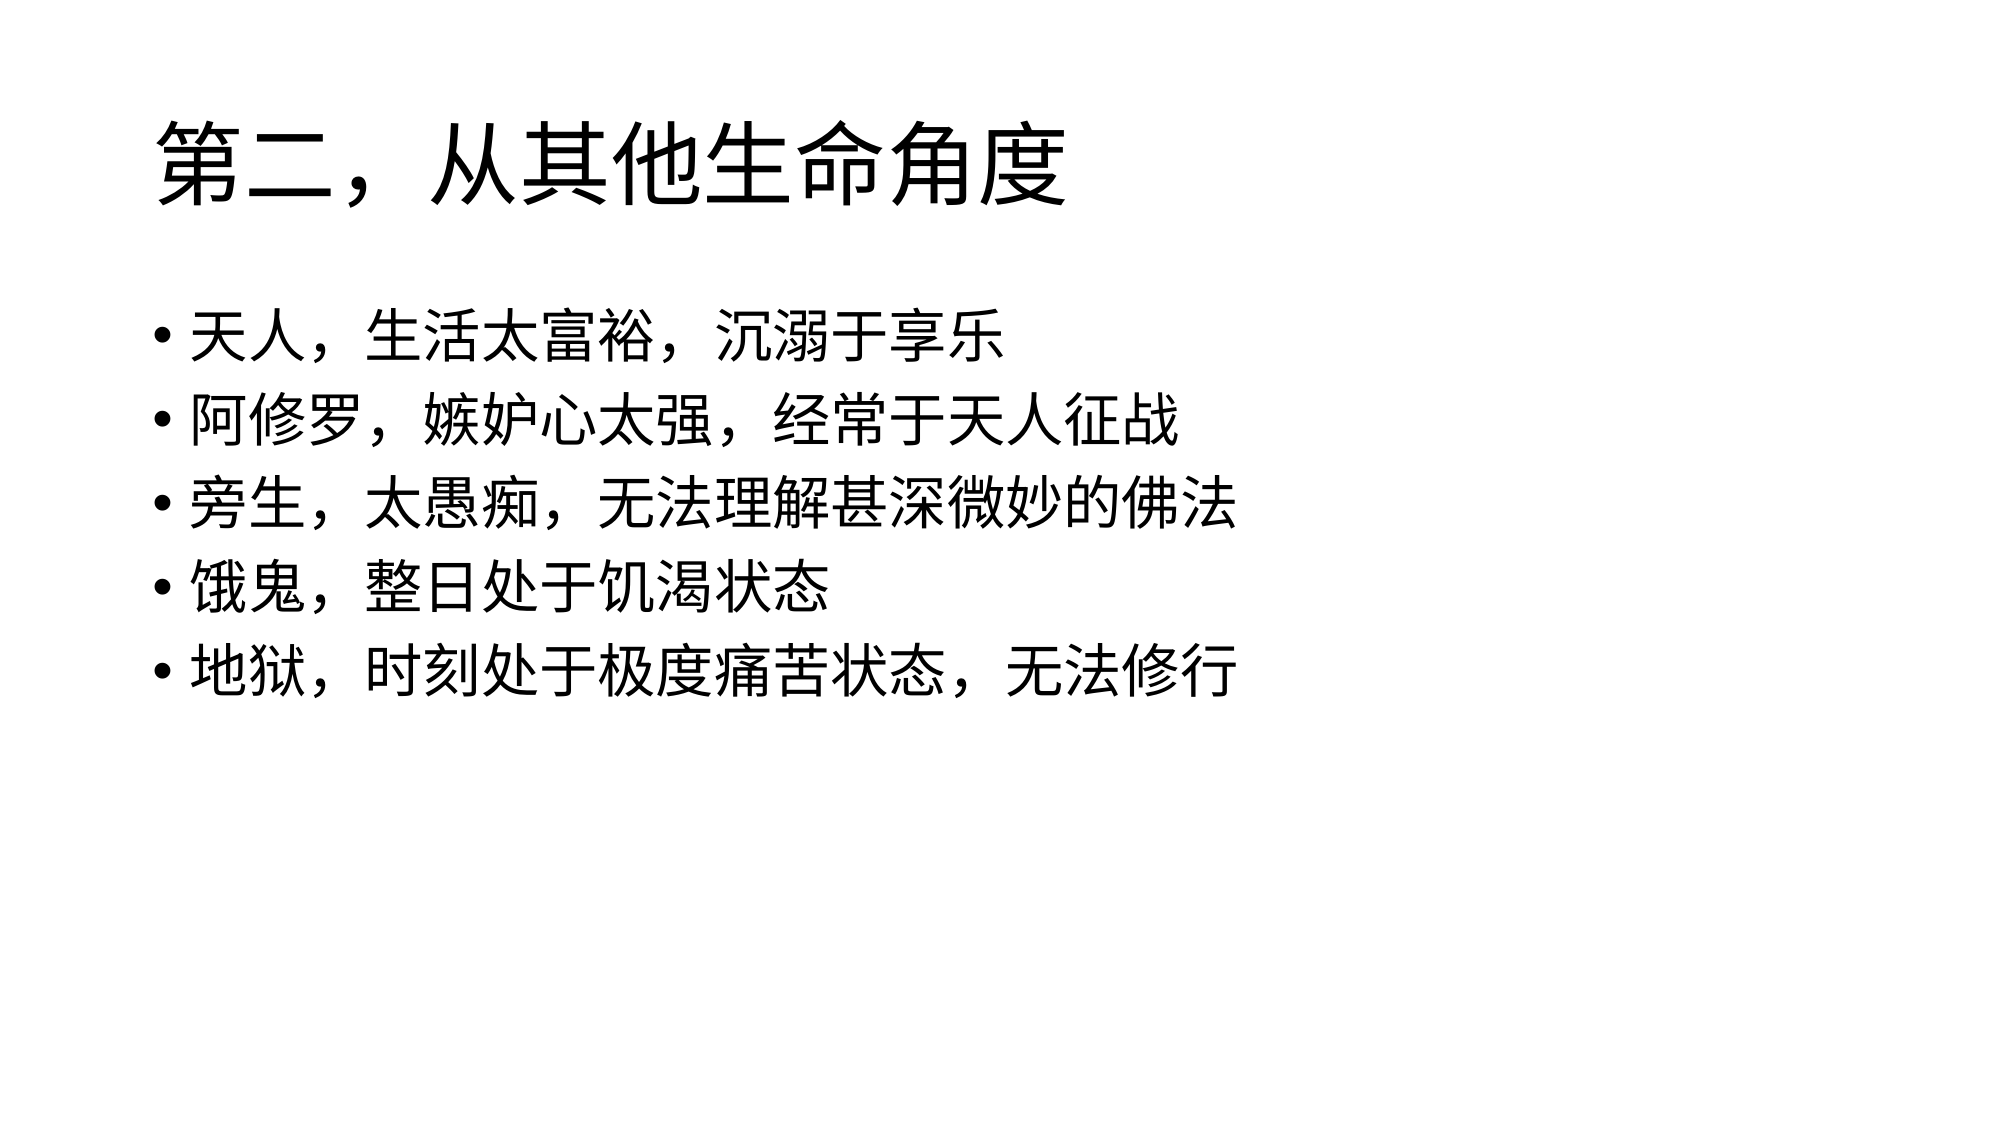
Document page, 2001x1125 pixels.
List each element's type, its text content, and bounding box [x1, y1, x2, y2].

list 天人，生活太富裕，沉溺于享乐 阿修罗，嫉妒心太强，经常于天人征战 旁生，太愚痴，无法理解甚深微妙的佛法 饿鬼，整日处于饥渴状态 地狱，时刻处于极度痛苦状态，无法修行 [137, 299, 1863, 1014]
title 第二，从其他生命角度 [137, 59, 1863, 278]
